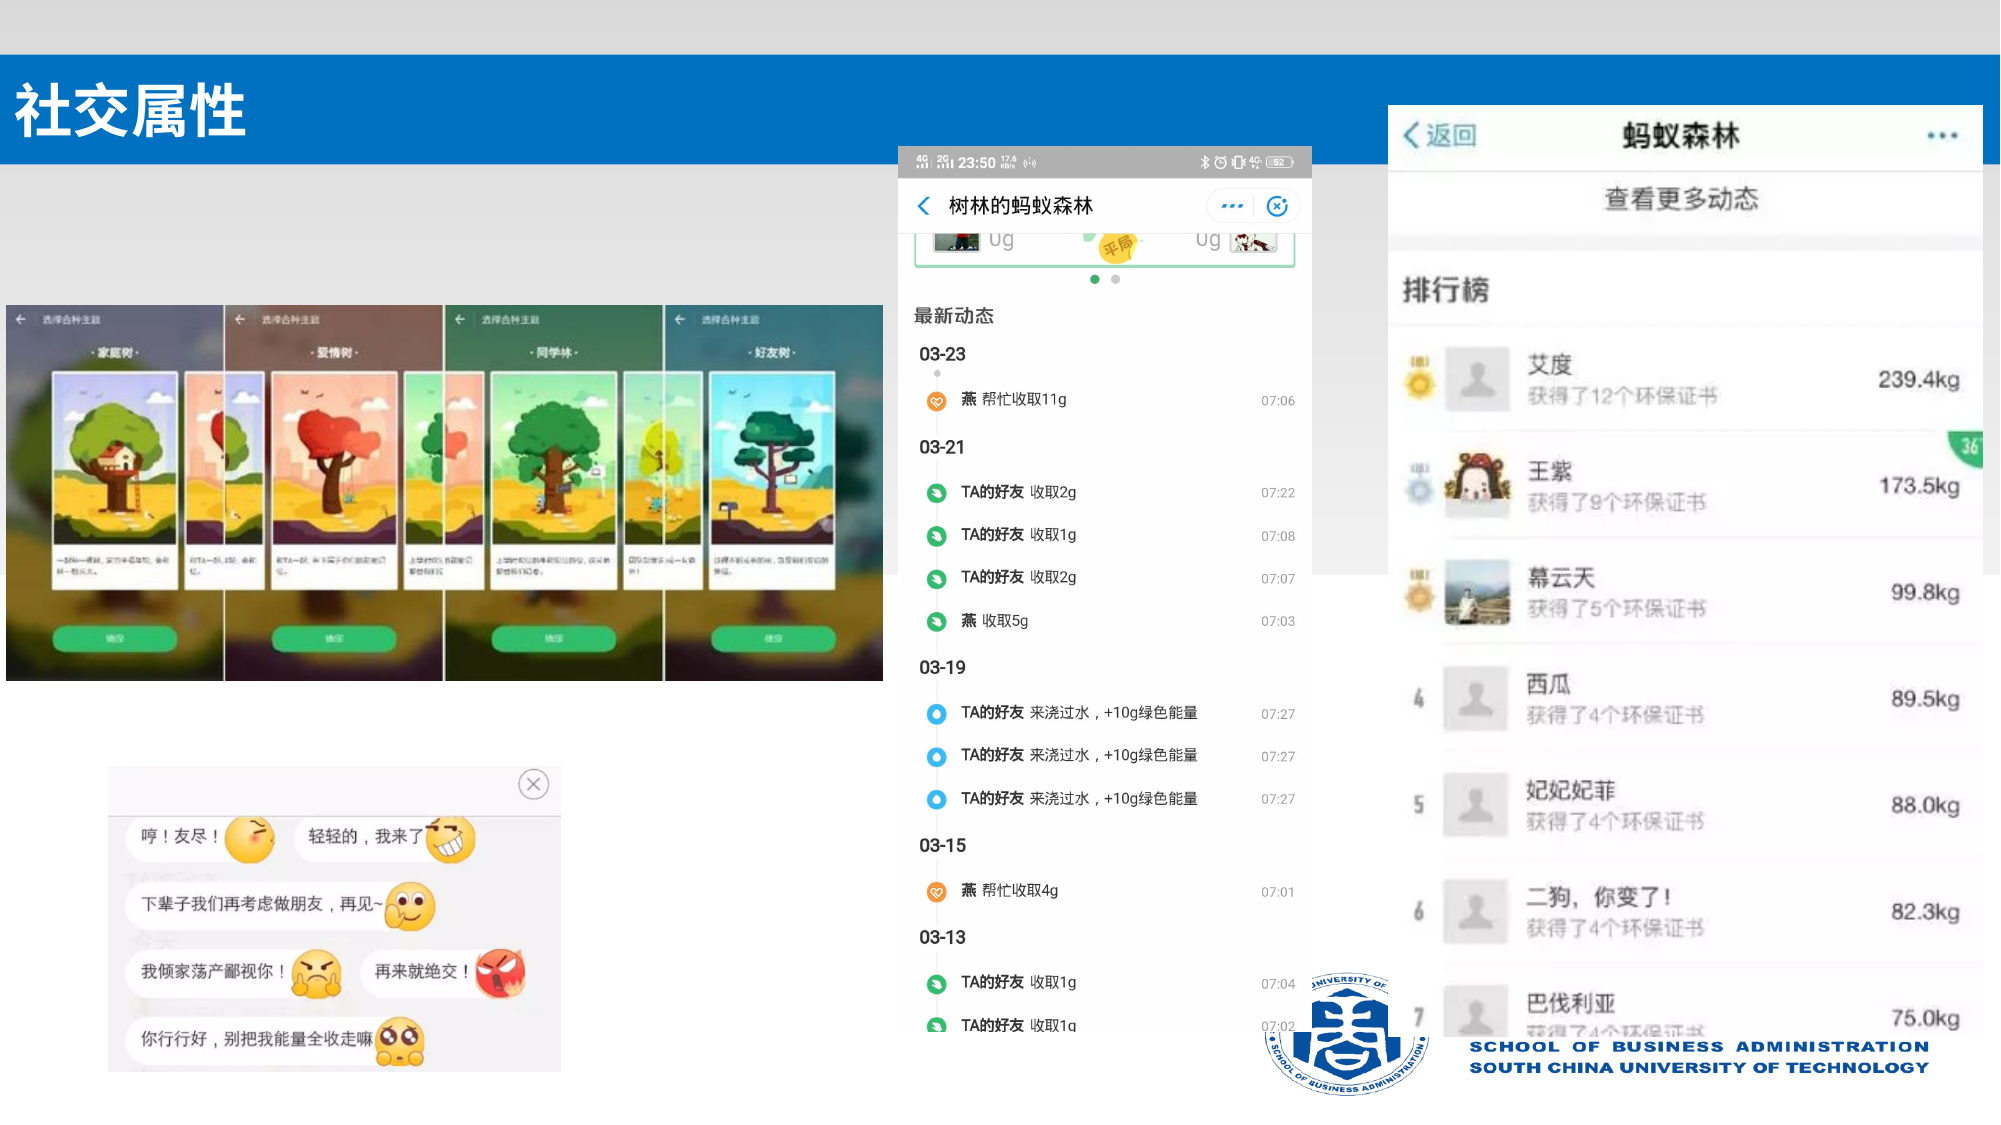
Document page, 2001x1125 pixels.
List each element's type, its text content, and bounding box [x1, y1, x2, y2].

title 社交属性 [0, 54, 2000, 165]
picture [898, 104, 1983, 1125]
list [107, 766, 561, 1073]
picture [5, 305, 883, 682]
